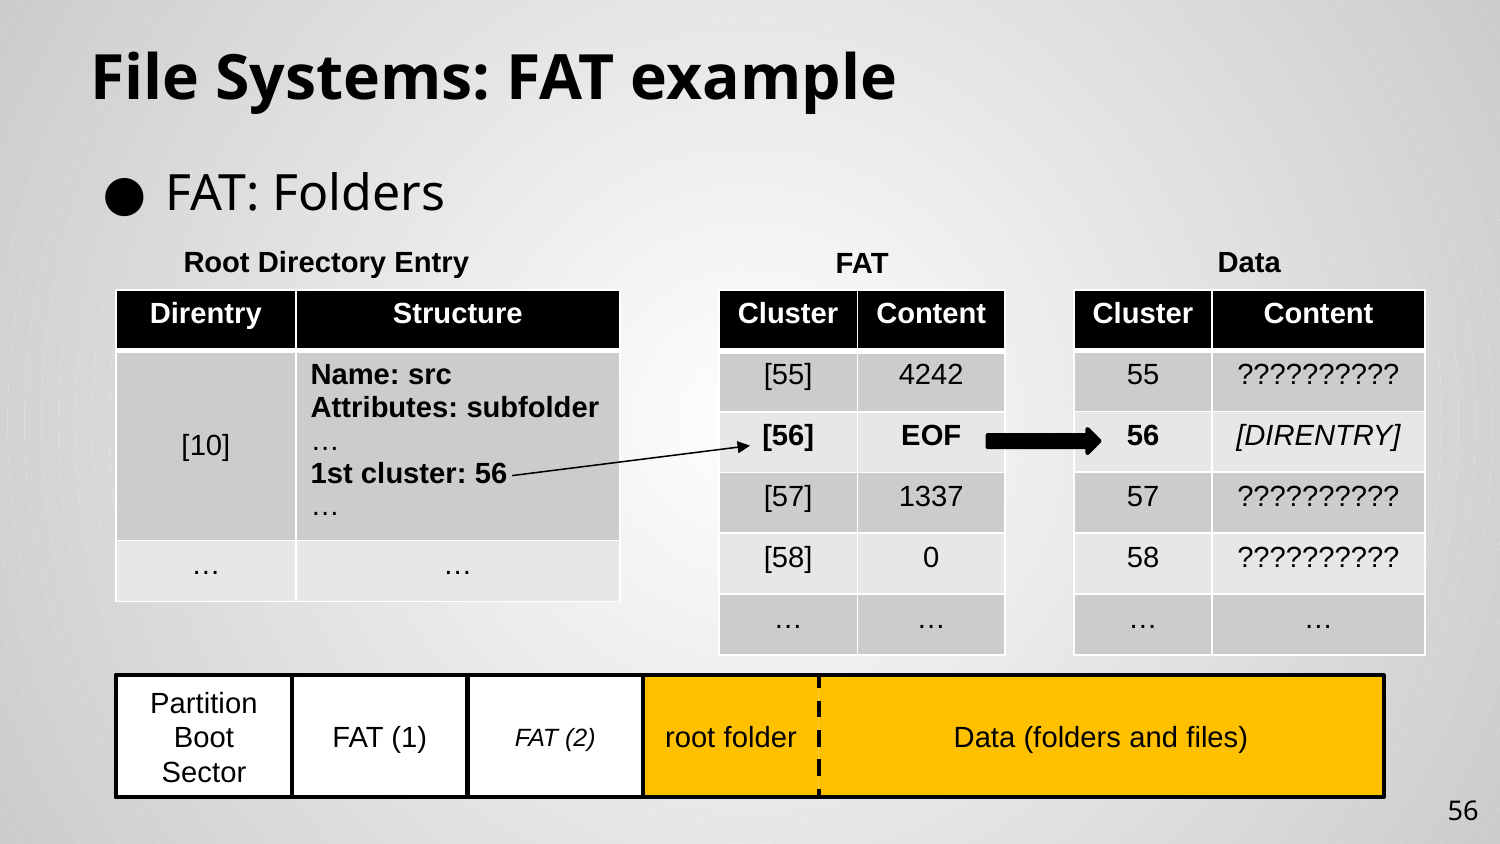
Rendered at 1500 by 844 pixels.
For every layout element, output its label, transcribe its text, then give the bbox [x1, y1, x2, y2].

table_header Content [1213, 291, 1424, 348]
table_cell [DIRENTRY] [1213, 412, 1424, 471]
table_cell … [1213, 595, 1424, 654]
table_cell 4242 [858, 354, 1004, 411]
table_header Cluster [1075, 291, 1211, 348]
table_cell … [117, 541, 295, 601]
table_cell 57 [1075, 473, 1211, 532]
table_header Content [858, 291, 1004, 348]
table_header Cluster [720, 291, 857, 348]
table_cell [55] [720, 354, 857, 411]
text_box [985, 427, 1102, 455]
table_cell ?????????? [1213, 473, 1424, 532]
table_cell 58 [1075, 534, 1211, 593]
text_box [115, 674, 1384, 798]
slide_number 56 [1403, 779, 1494, 844]
table_cell 0 [858, 534, 1004, 593]
table_cell ?????????? [1213, 534, 1424, 593]
table_cell … [720, 595, 857, 654]
table_cell [57] [720, 473, 857, 532]
table_cell ?????????? [1213, 353, 1424, 411]
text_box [511, 445, 751, 476]
table_cell … [297, 541, 619, 601]
text_box Data [1073, 235, 1425, 286]
title File Systems: FAT example [75, 33, 1425, 128]
table_header Direntry [117, 291, 295, 348]
table_cell [10] [117, 353, 295, 540]
table_cell Name: src Attributes: subfolder … 1st cluster: 56 … [297, 353, 619, 540]
table_cell 55 [1075, 353, 1211, 411]
table_cell 56 [1075, 412, 1211, 471]
table_cell [58] [720, 534, 857, 593]
table_cell 1337 [858, 473, 1004, 532]
table_cell … [858, 595, 1004, 654]
text_box Root Directory Entry [116, 235, 537, 286]
list FAT: Folders [75, 145, 1425, 808]
table_cell … [1075, 595, 1211, 654]
table_header Structure [297, 291, 619, 348]
table_cell EOF [858, 413, 1004, 472]
text_box FAT [719, 237, 1006, 288]
table_cell [56] [720, 413, 857, 472]
